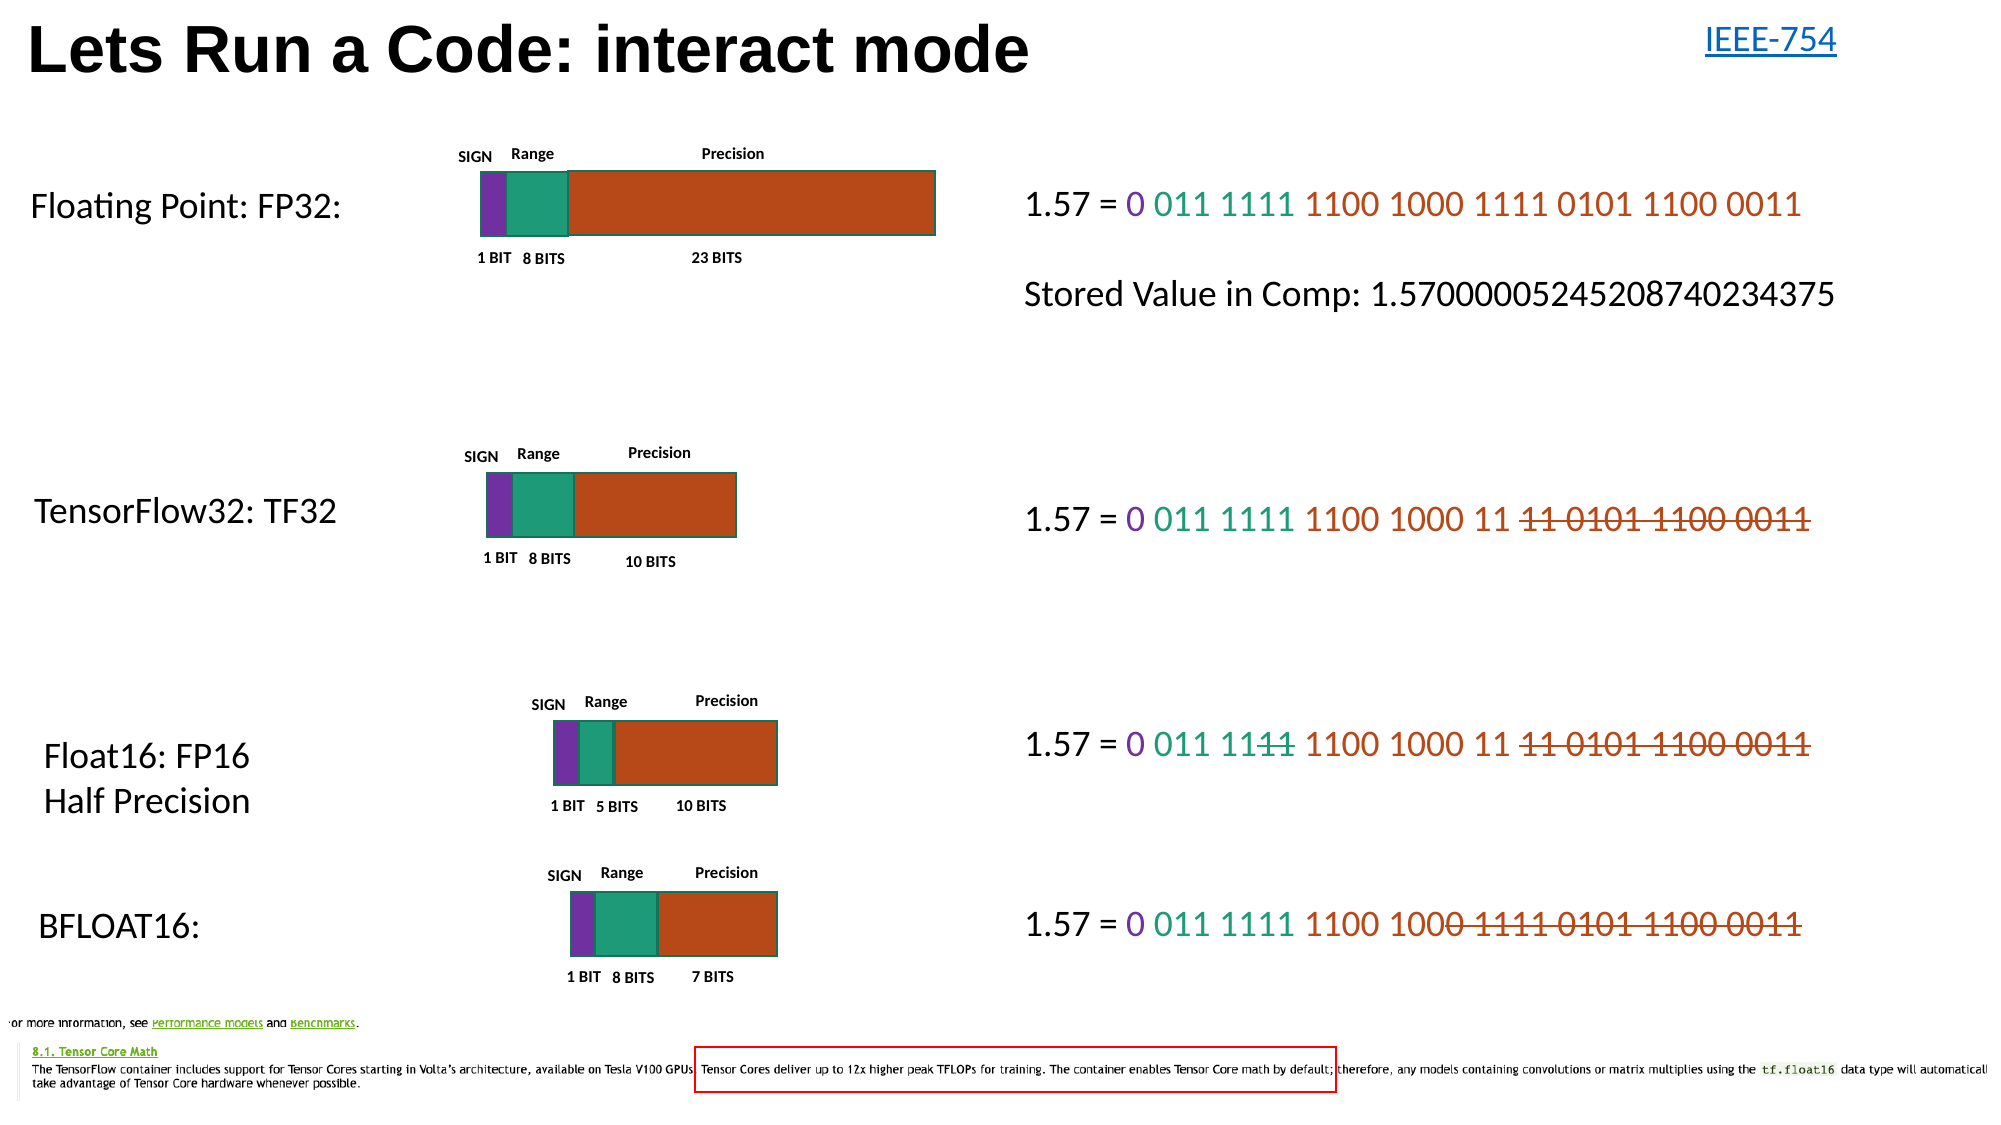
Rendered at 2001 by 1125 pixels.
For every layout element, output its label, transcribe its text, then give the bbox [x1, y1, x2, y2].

text_box BFLOAT16: [23, 893, 216, 954]
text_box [443, 135, 935, 276]
text_box TensorFlow32: TF32 [19, 479, 412, 539]
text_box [532, 854, 778, 995]
text_box IEEE-754 [1690, 6, 1898, 67]
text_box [449, 434, 736, 579]
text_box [516, 682, 778, 824]
text_box Floating Point: FP32: [15, 173, 426, 234]
title Lets Run a Code: interact mode [12, 0, 1117, 153]
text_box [9, 1020, 1987, 1101]
text_box 1.57 = 0 011 1111 1100 1000 1111 0101 1100 0011 Stored Value in Comp: 1.57000005245208740234375 1.57 = 0 011 1111 1100 1000 11 11 0101 1100 0011 1.57 = 0 011 1111 1100 1000 11 11 0101 1100 0011 1.57 = 0 011 1111 1100 1000 1111 0101 1100 0011 [1009, 171, 1910, 997]
text_box Float16: FP16 Half Precision [29, 724, 326, 829]
